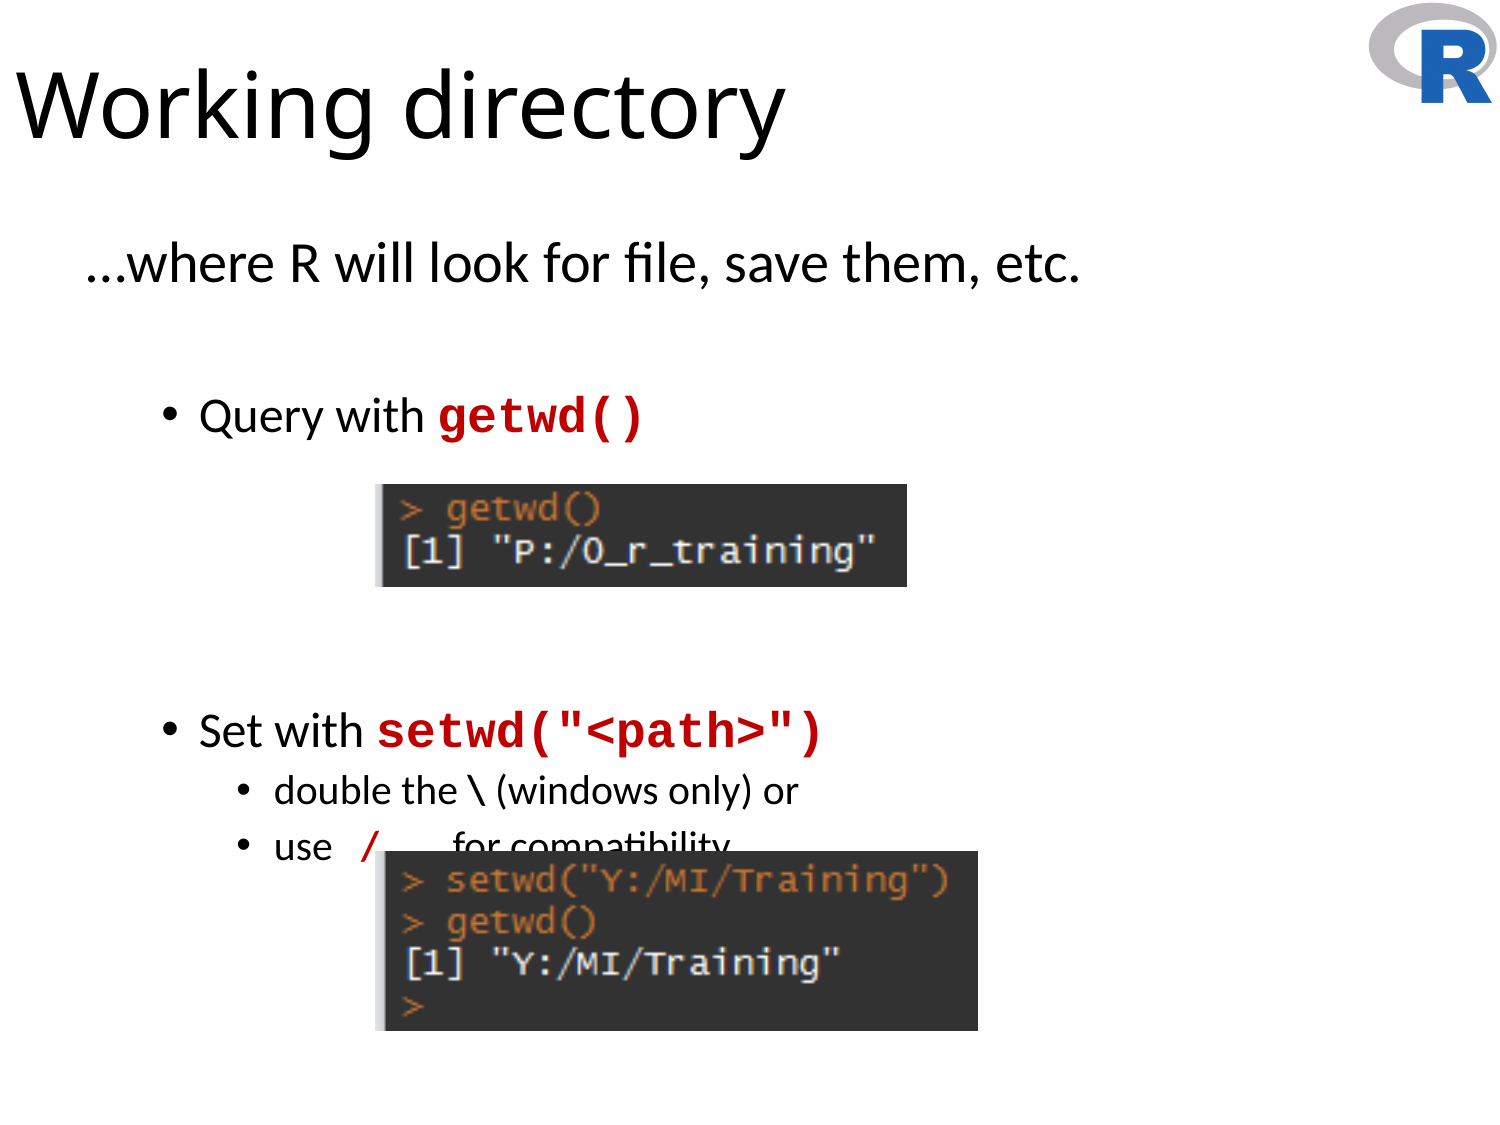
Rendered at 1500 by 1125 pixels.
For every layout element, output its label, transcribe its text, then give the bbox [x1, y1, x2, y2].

picture [375, 484, 907, 587]
picture [375, 851, 978, 1031]
list …where R will look for file, save them, etc. Query with getwd() Set with setwd("<path>") double the \ (windows only) or use / …for compatibility. [71, 225, 1366, 1024]
picture [1365, 0, 1500, 107]
text_box Working directory [0, 0, 1500, 218]
